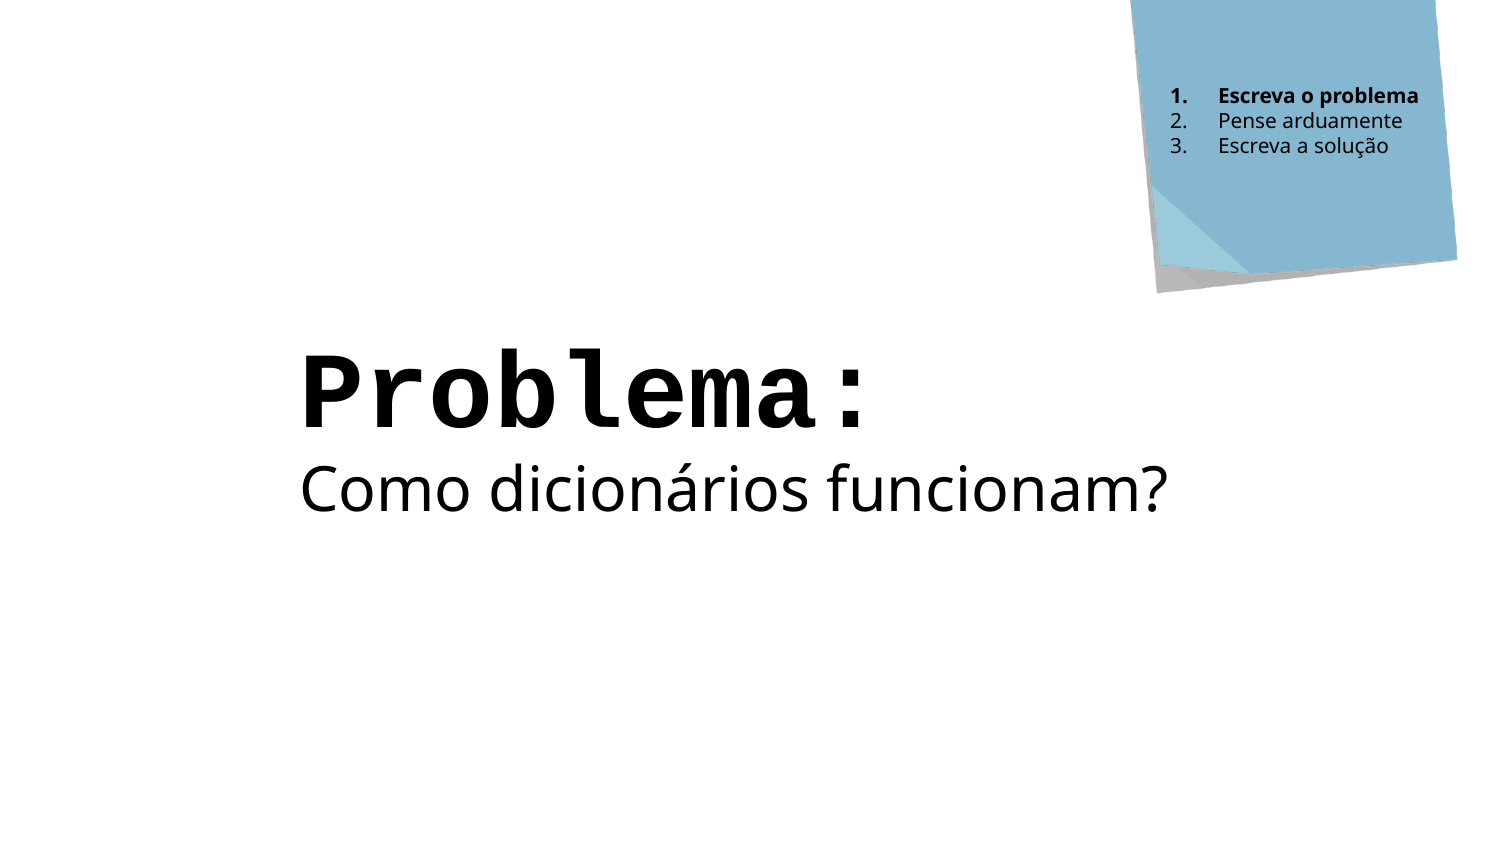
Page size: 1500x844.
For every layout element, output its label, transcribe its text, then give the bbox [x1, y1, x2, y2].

title Problema: Como dicionários funcionam? [284, 253, 1316, 591]
picture [1113, 0, 1473, 308]
